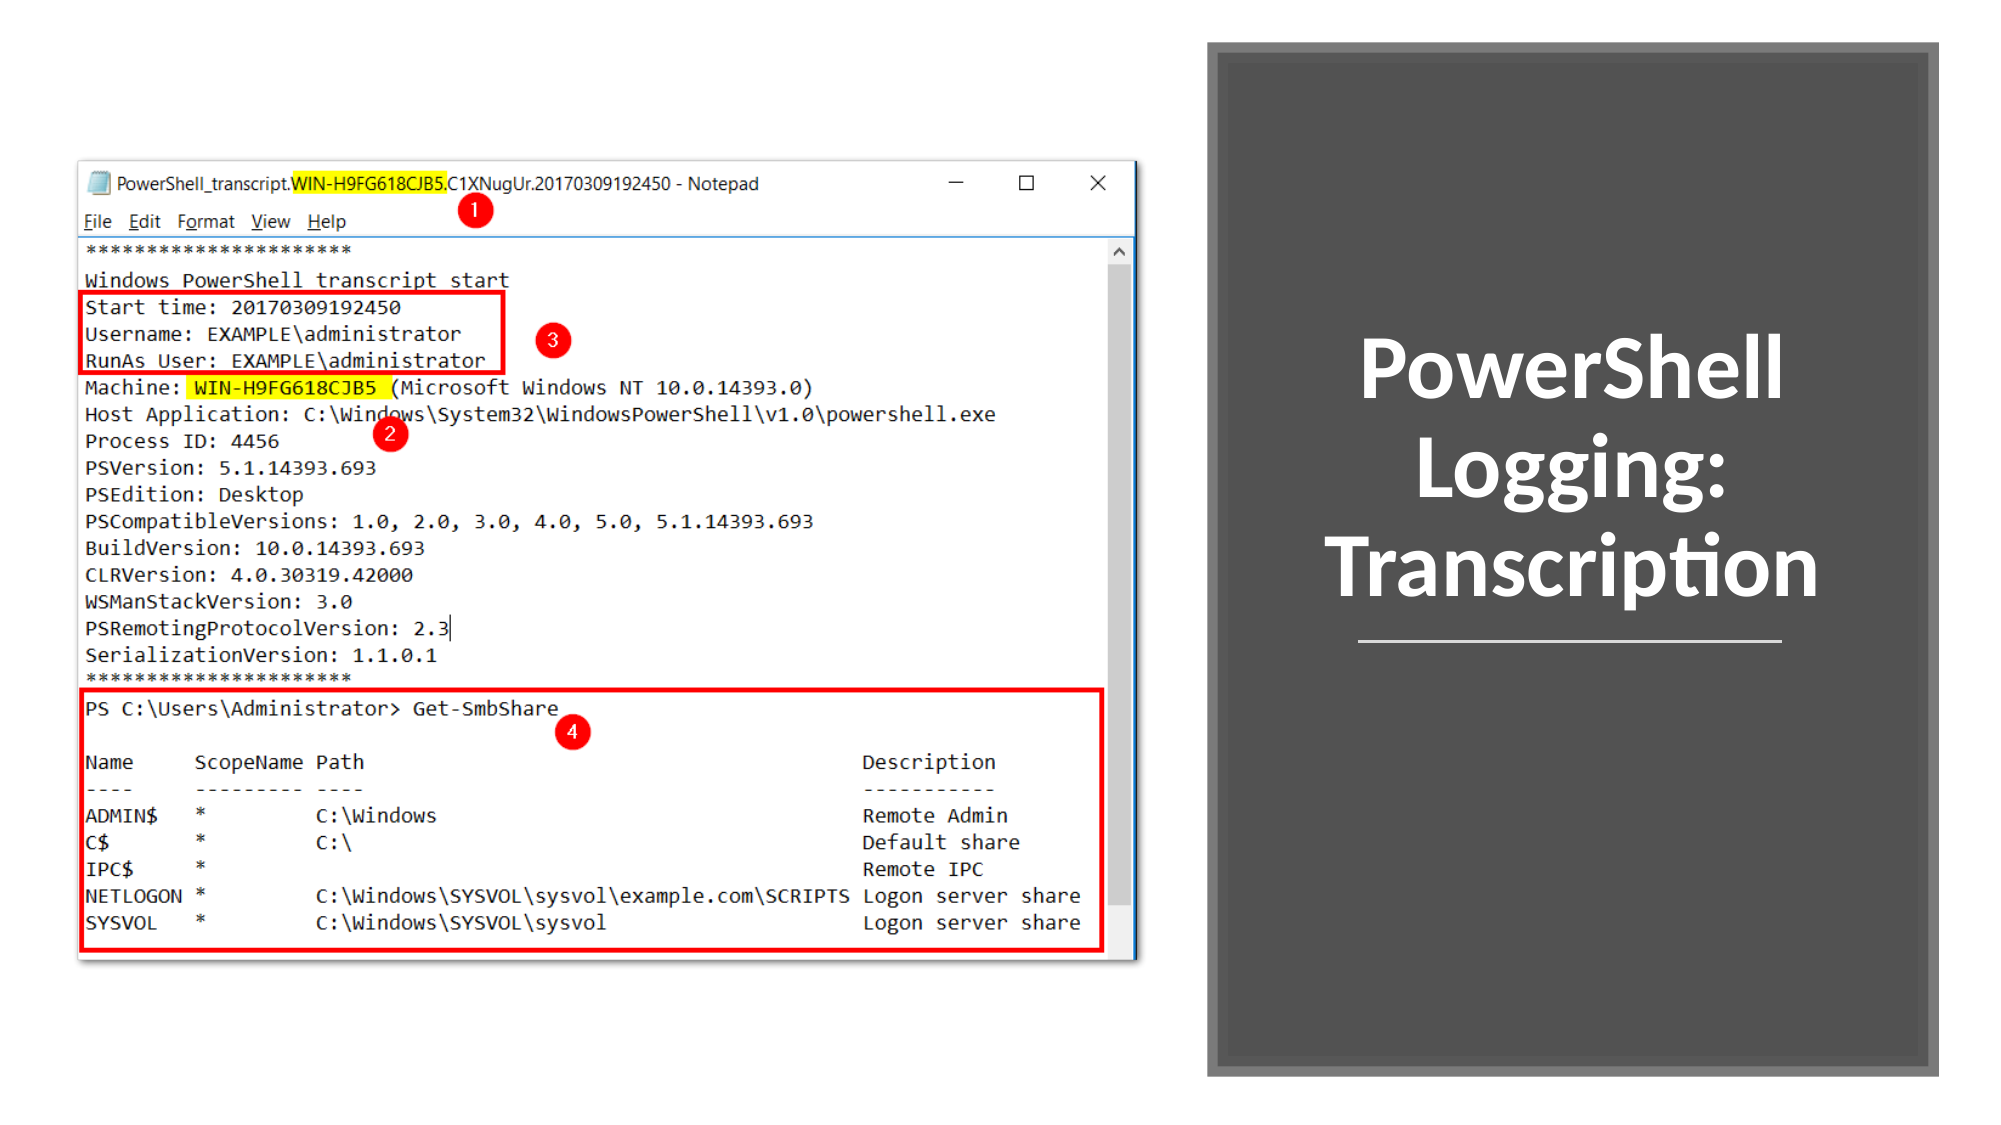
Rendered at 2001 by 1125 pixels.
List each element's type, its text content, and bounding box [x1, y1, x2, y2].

text_box [1217, 52, 1929, 1067]
picture [72, 155, 1148, 971]
title PowerShell Logging: Transcription [1273, 149, 1874, 624]
